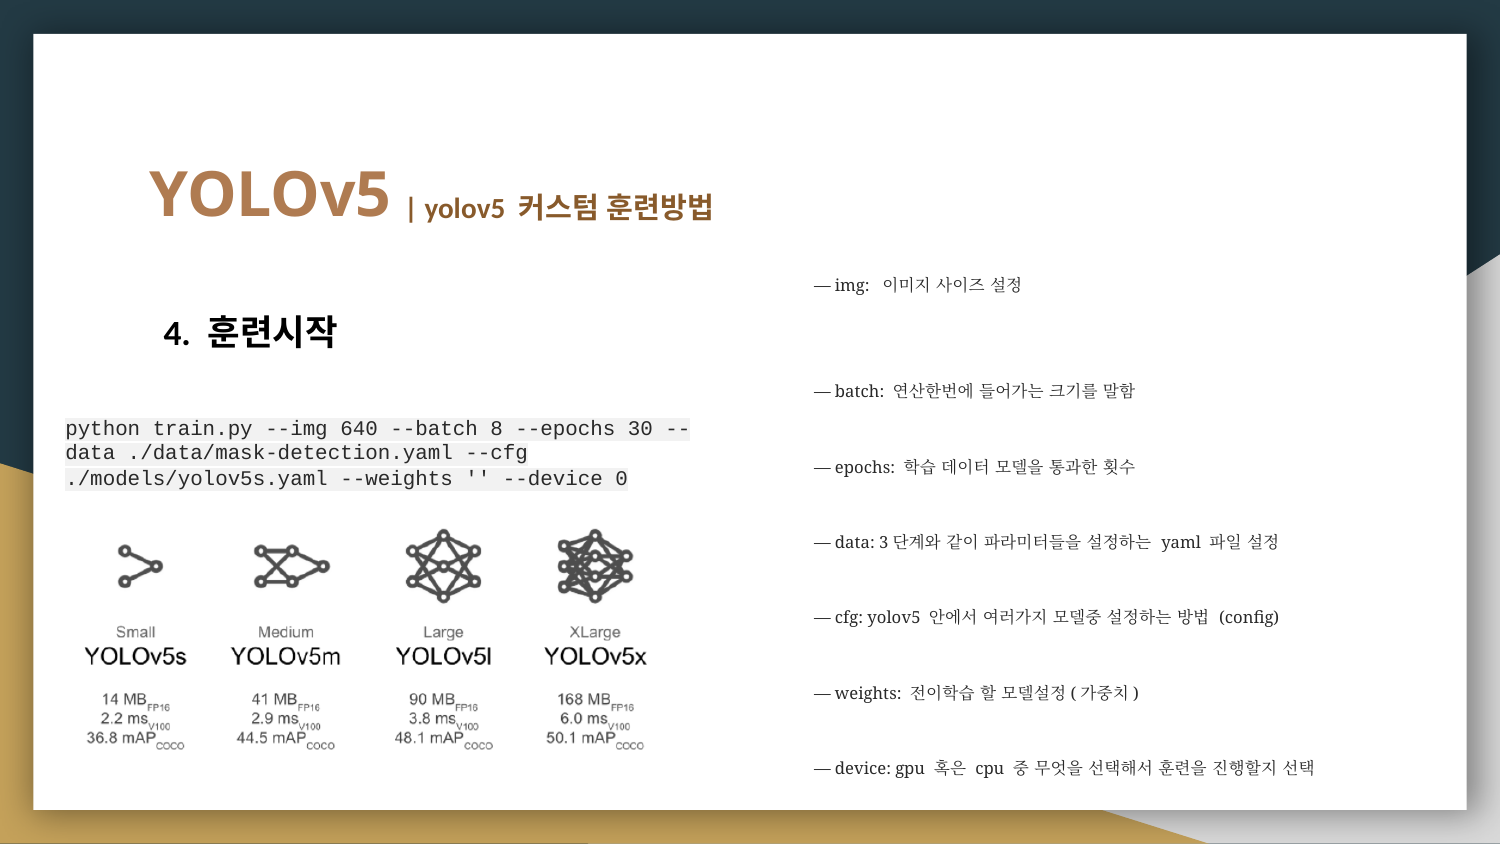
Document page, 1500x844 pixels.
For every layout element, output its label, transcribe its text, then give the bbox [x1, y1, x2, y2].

title YOLOv5 [134, 138, 1366, 296]
text_box python train.py --img 640 --batch 8 --epochs 30 --data ./data/mask-detection.yaml --cfg ./models/yolov5s.yaml --weights '' --device 0 [50, 399, 776, 505]
text_box 4. 훈련시작 [148, 296, 799, 368]
text_box — img: 이미지 사이즈 설정 — batch: 연산한번에 들어가는 크기를 말함 — epochs: 학습 데이터 모델을 통과한 횟수 — data: 3단계와 같이 파라미터들을 설정하는 yaml 파일 설정 — cfg: yolov5 안에서 여러가지 모델중 설정하는 방법 (config) — weights: 전이학습 할 모델설정(가중치) — device: gpu 혹은 cpu 중 무엇을 선택해서 훈련을 진행할지 선택 [799, 239, 1500, 793]
text_box | yolov5 커스텀 훈련방법 [389, 173, 934, 239]
picture [66, 521, 695, 762]
